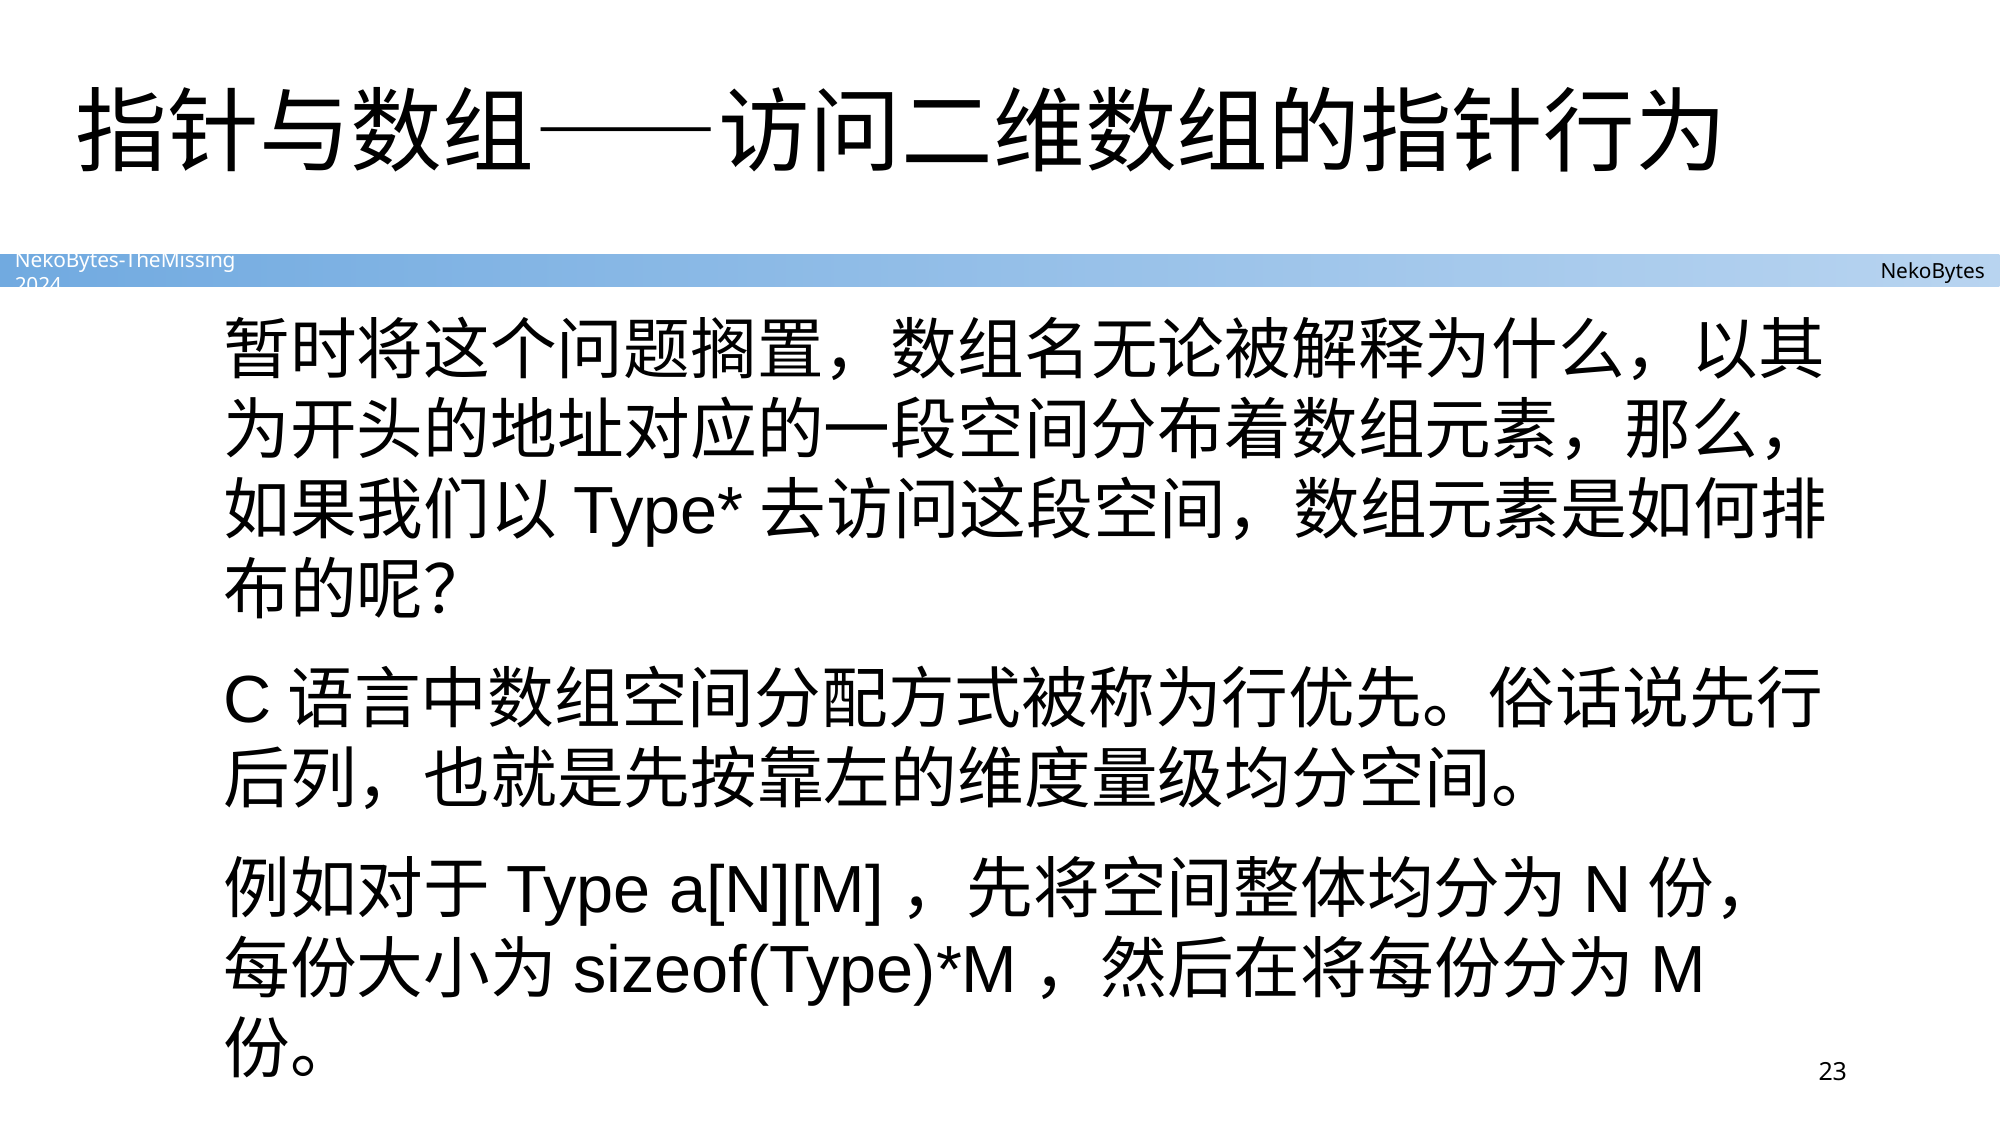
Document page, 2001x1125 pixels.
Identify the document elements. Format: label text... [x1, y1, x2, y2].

list 暂时将这个问题搁置，数组名无论被解释为什么，以其为开头的地址对应的一段空间分布着数组元素，那么，如果我们以Type*去访问这段空间，数组元素是如何排布的呢？ C语言中数组空间分配方式被称为行优先。俗话说先行后列，也就是先按靠左的维度量级均分空间。 例如对于Type a[N][M]，先将空间整体均分为N份，每份大小为sizeof(Type)*M，然后在将每份分为M份。 [137, 299, 1862, 1013]
title 指针与数组——访问二维数组的指针行为 [39, 19, 1764, 237]
slide_number 23 [1412, 1042, 1862, 1103]
